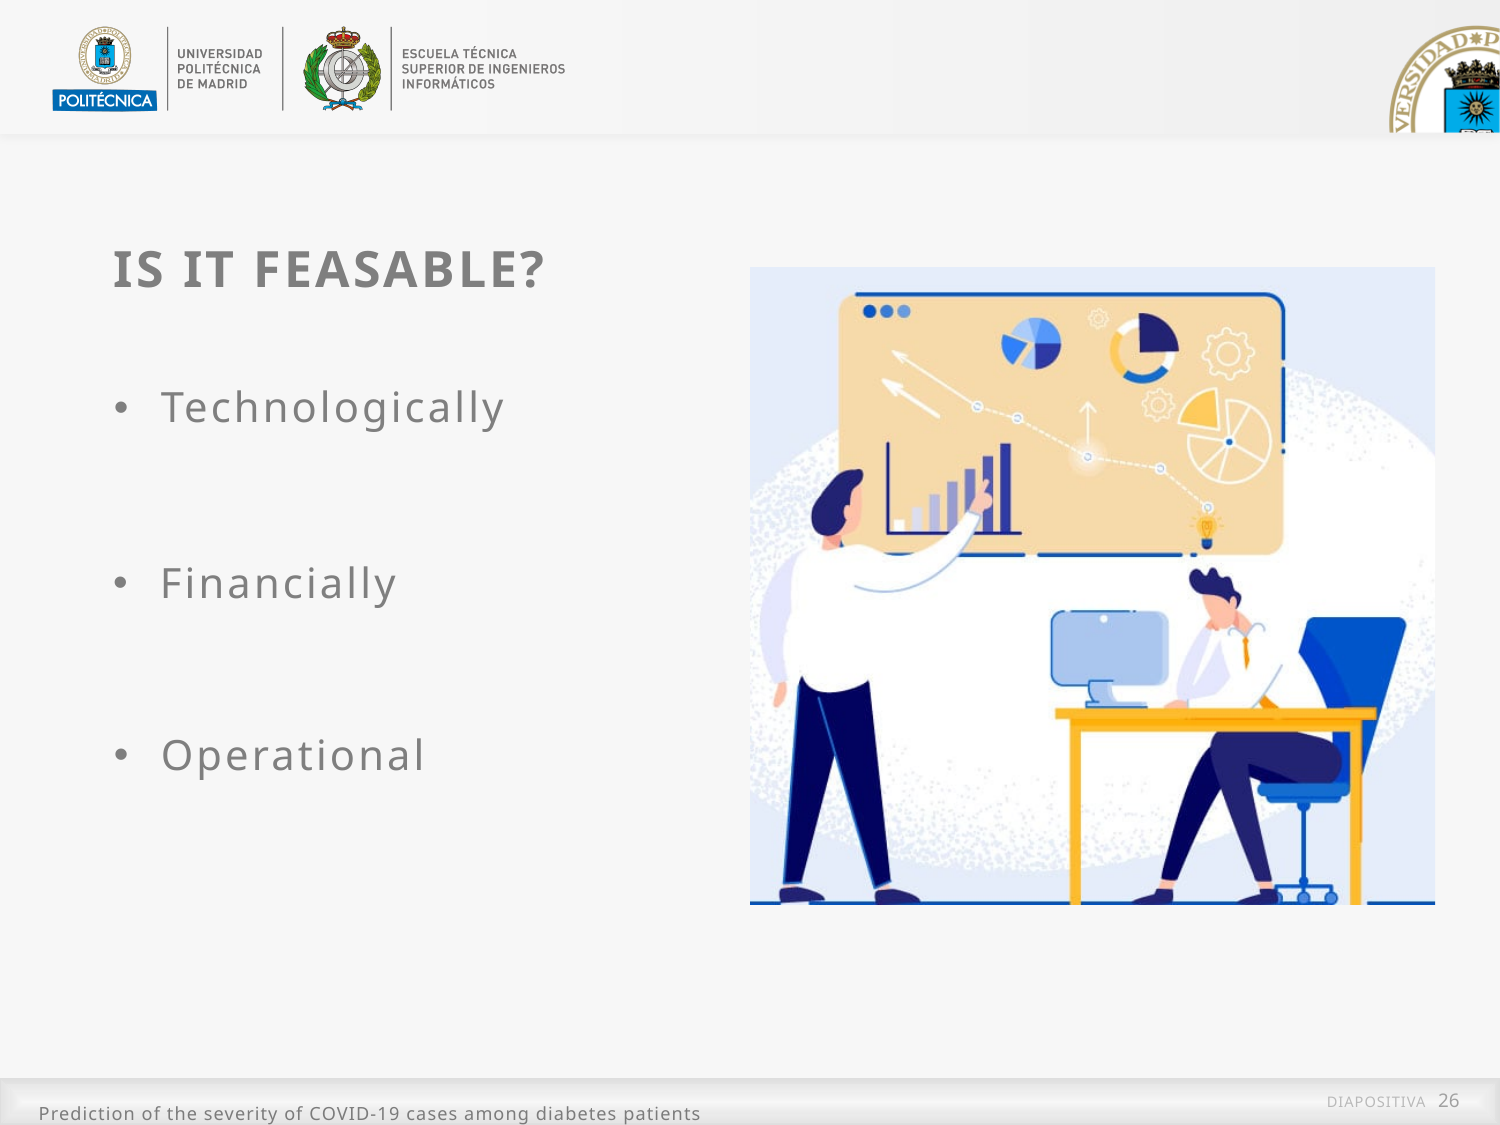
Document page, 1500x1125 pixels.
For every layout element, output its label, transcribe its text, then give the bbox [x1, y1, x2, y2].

picture [1470, 101, 1483, 115]
picture [749, 267, 1436, 905]
text_box Prediction of the severity of COVID-19 cases among diabetes patients [32, 1077, 1137, 1125]
text_box Is it feasable? [113, 244, 775, 299]
text_box Financially [113, 562, 578, 608]
picture [1387, 23, 1500, 133]
picture [30, 4, 587, 134]
list Technologically [114, 386, 579, 496]
text_box Operational [113, 733, 504, 779]
